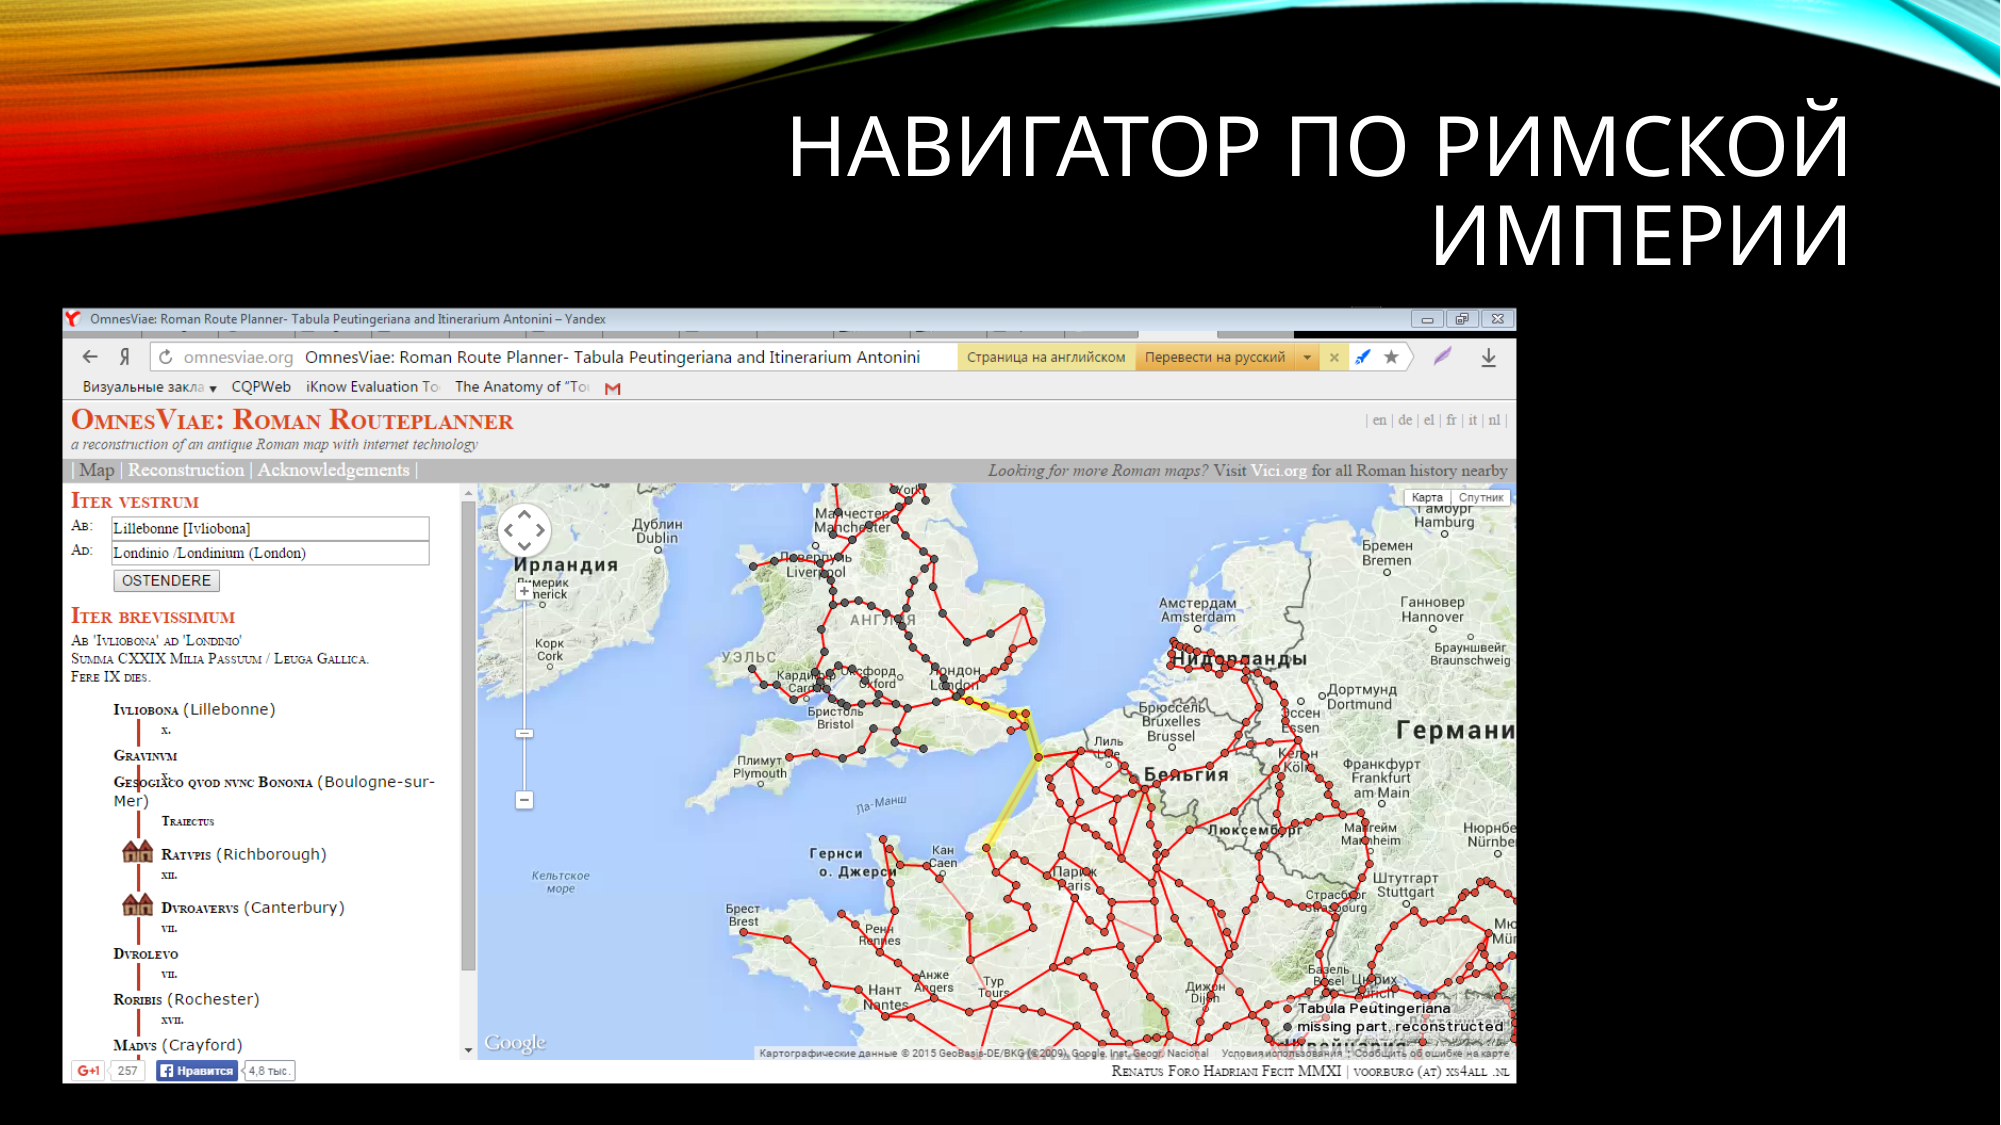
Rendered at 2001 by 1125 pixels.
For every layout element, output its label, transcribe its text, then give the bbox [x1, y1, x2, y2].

title НАВИГАТОР ПО РИМСКОЙ ИМПЕРИИ [456, 87, 1869, 300]
picture [0, 0, 2000, 237]
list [54, 299, 1526, 1092]
